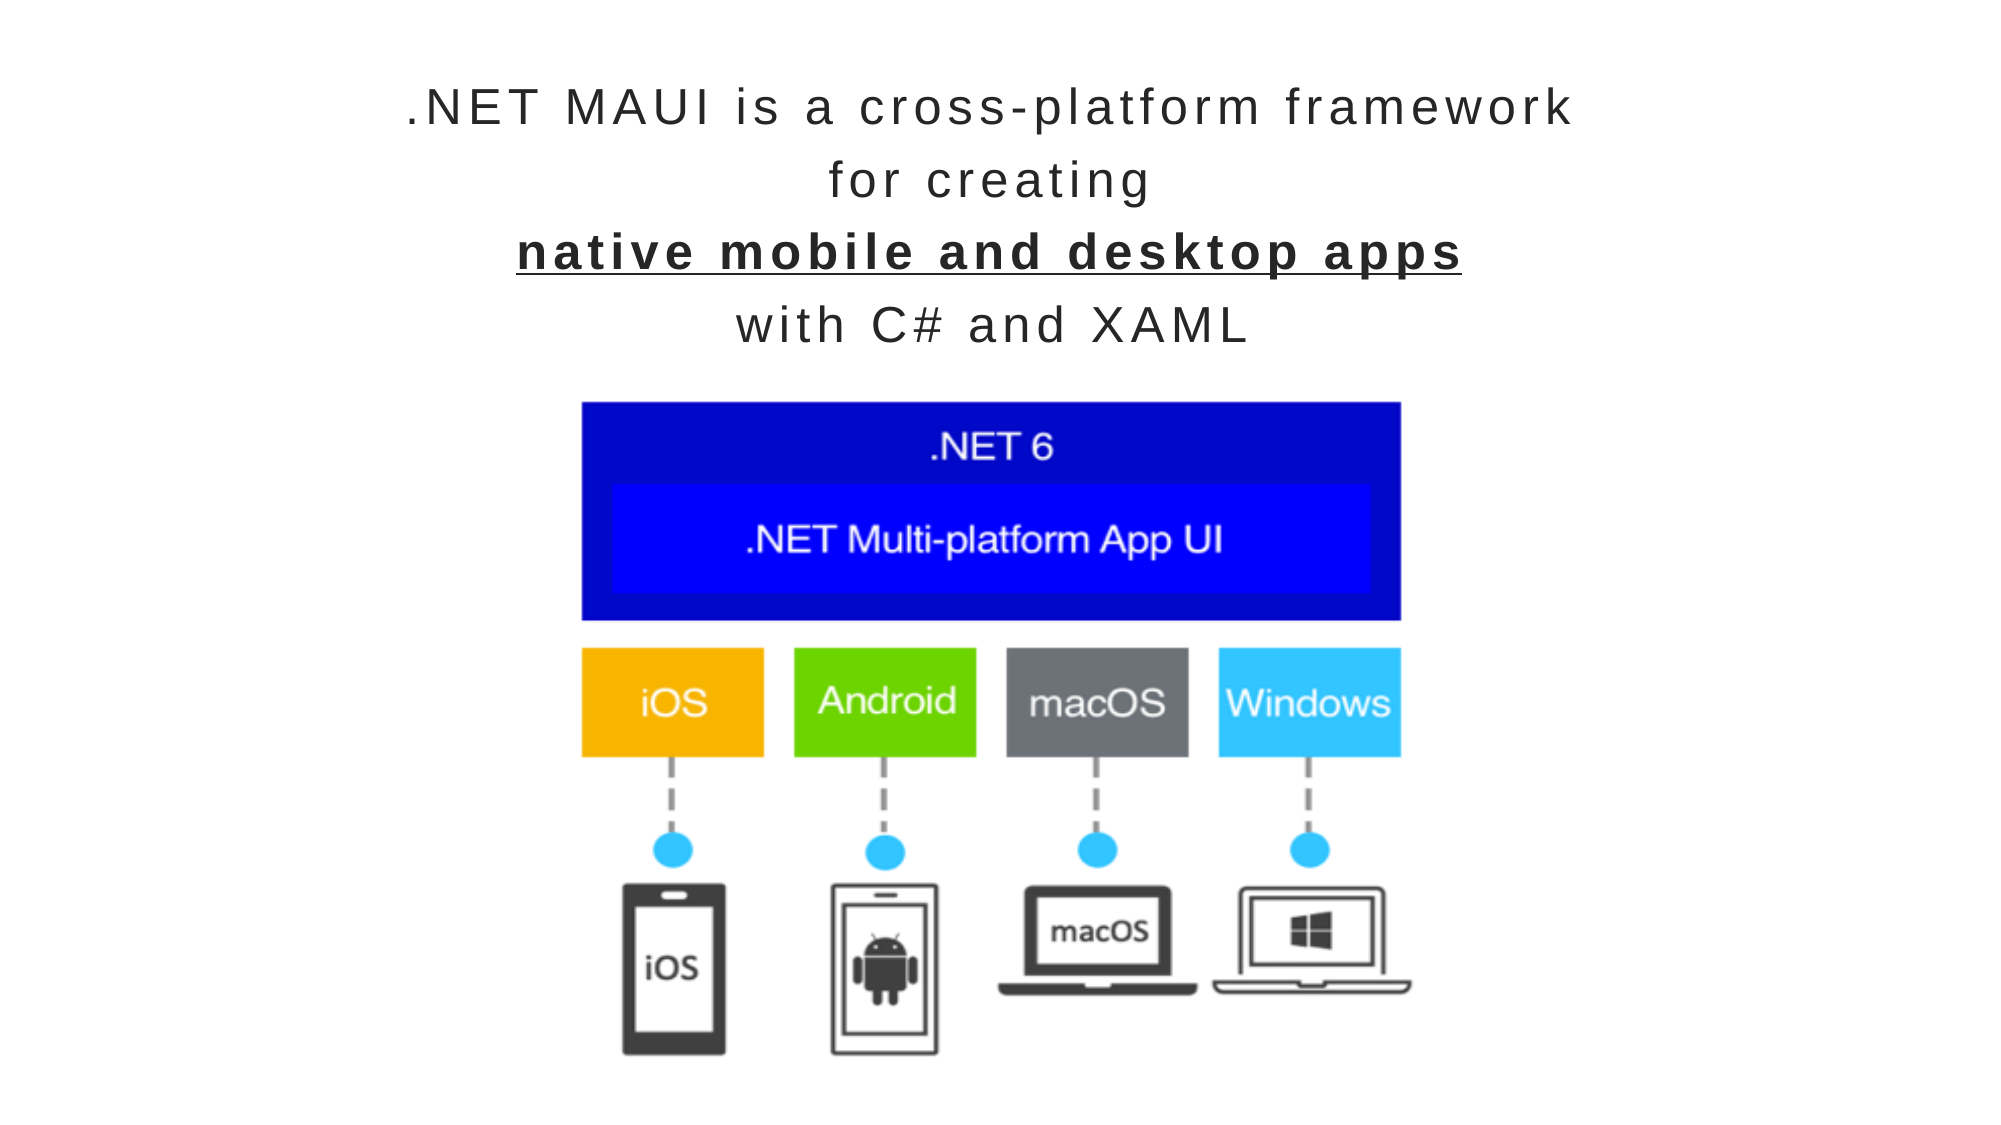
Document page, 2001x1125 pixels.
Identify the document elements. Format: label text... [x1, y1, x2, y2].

picture [552, 375, 1432, 1080]
title .NET MAUI is a cross-platform framework for creating native mobile and desktop apps with C# and XAML [92, 52, 1892, 362]
